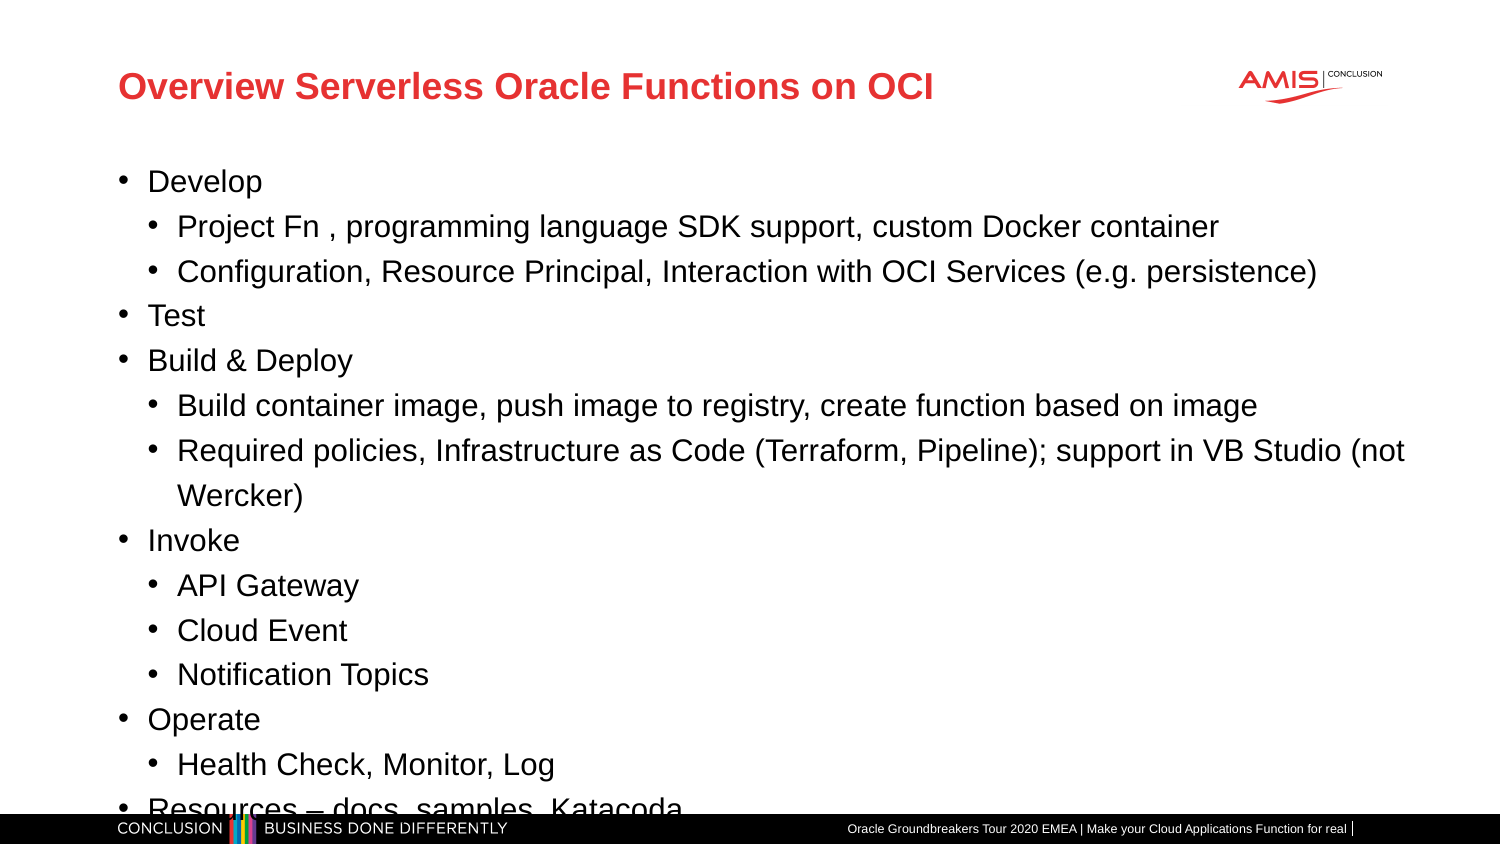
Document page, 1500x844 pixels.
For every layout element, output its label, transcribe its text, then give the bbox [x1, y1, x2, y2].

footer Oracle Groundbreakers Tour 2020 EMEA | Make your Cloud Applications Function for real [814, 820, 1347, 839]
list Develop Project Fn , programming language SDK support, custom Docker container Configuration, Resource Principal, Interaction with OCI Services (e.g. persistence) Test Build & Deploy Build container image, push image to registry, create function based on image Required policies, Infrastructure as Code (Terraform, Pipeline); support in VB Studio (not Wercker) Invoke API Gateway Cloud Event Notification Topics Operate Health Check, Monitor, Log Resources – docs, samples, Katacoda [118, 153, 1476, 774]
picture [1205, 59, 1388, 106]
picture [0, 814, 236, 844]
title Overview Serverless Oracle Functions on OCI [118, 47, 1205, 130]
picture [239, 814, 1500, 844]
